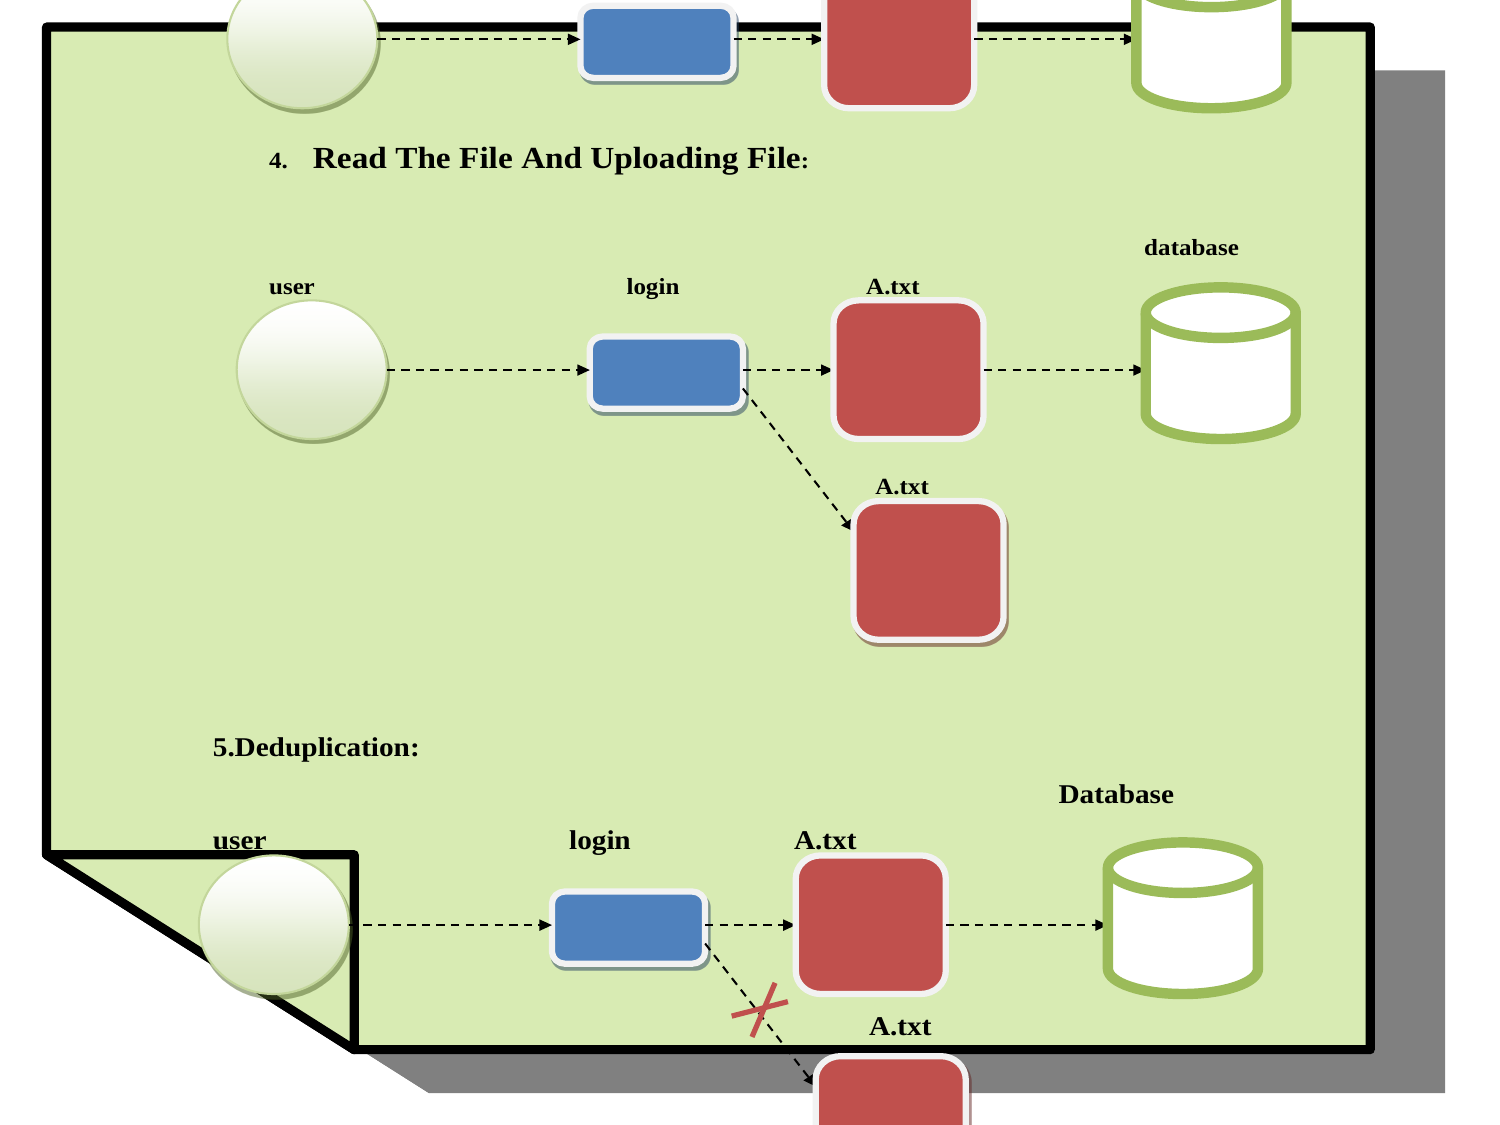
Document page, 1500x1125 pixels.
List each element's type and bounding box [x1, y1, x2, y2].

picture [197, 0, 1303, 1125]
